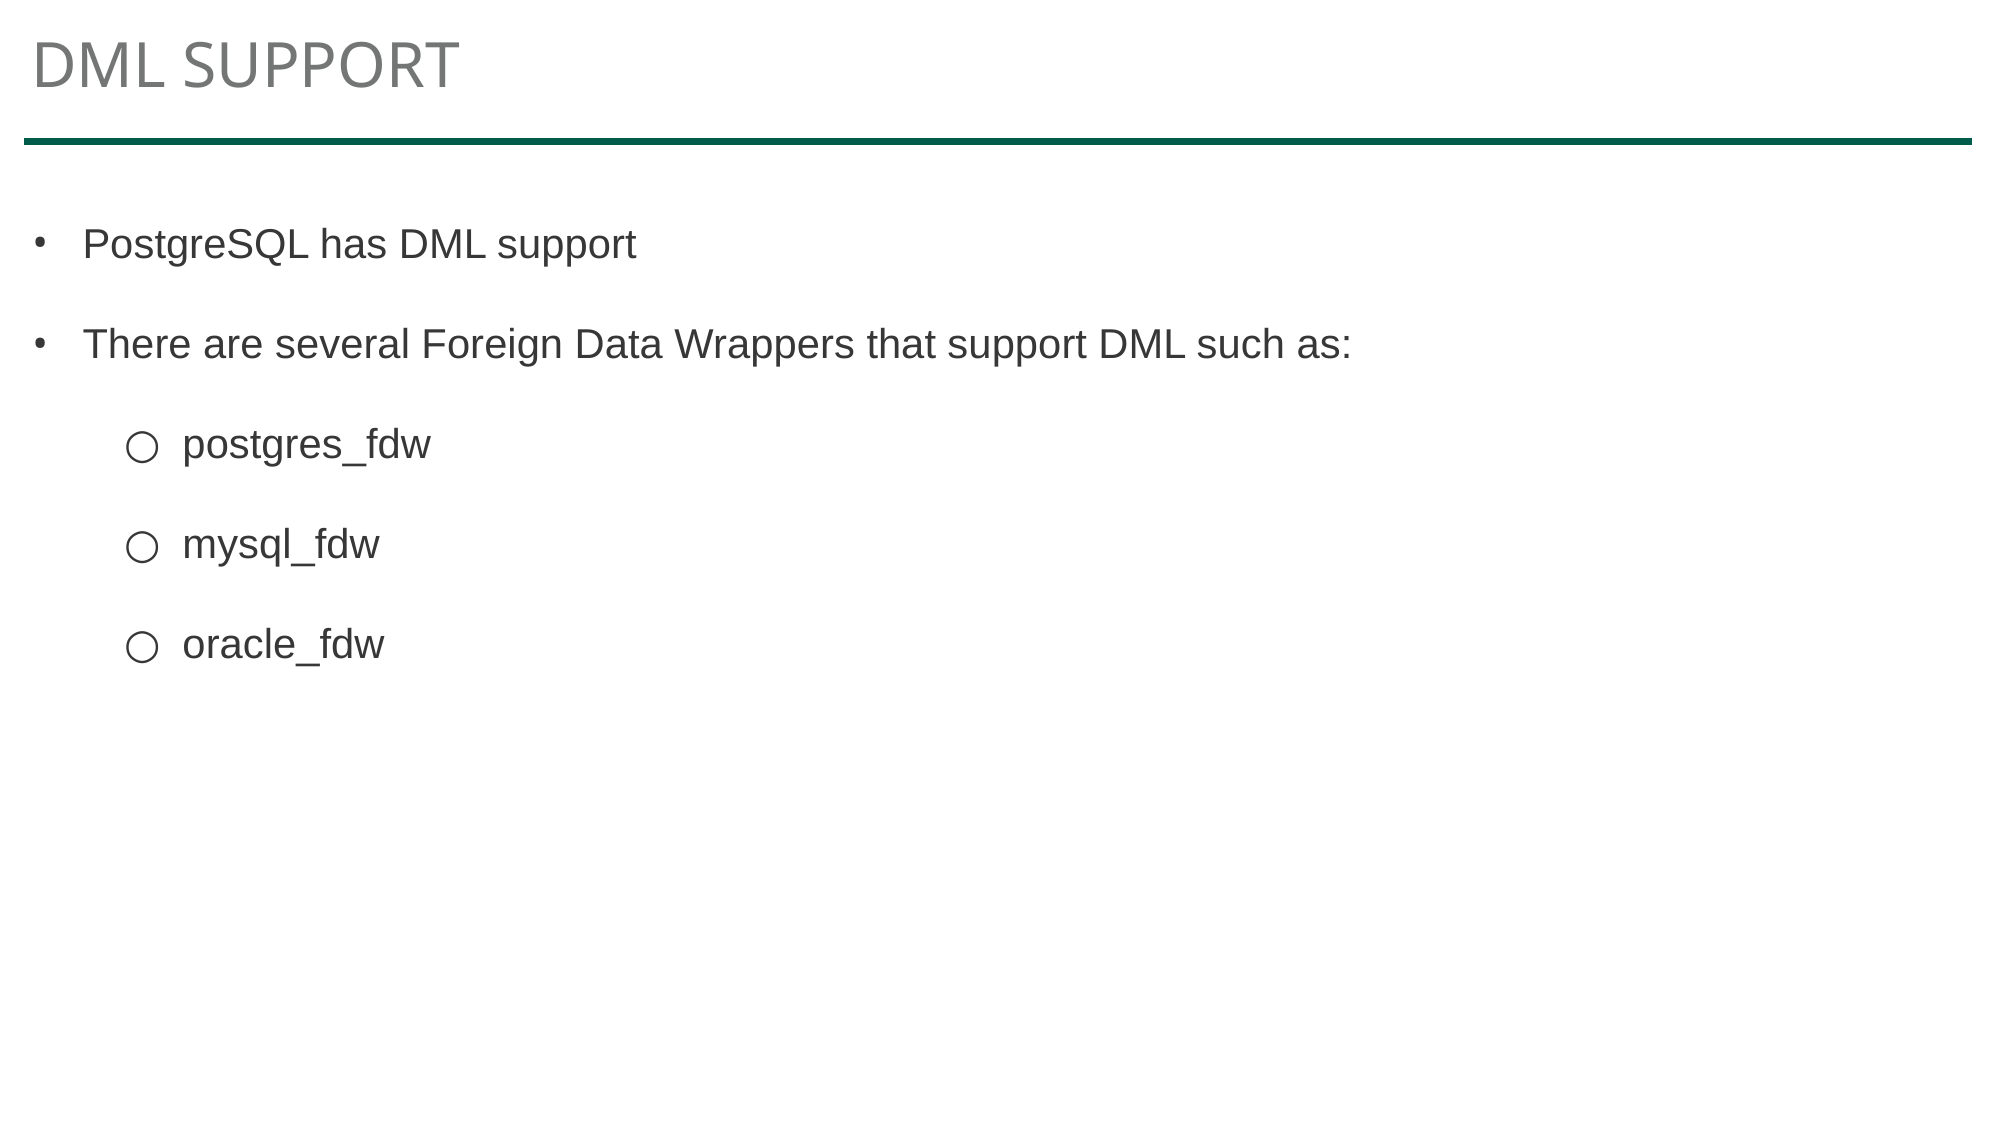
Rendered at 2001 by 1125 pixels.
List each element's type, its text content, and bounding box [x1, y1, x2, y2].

text_box PostgreSQL has DML support There are several Foreign Data Wrappers that support DML such as: postgres_fdw mysql_fdw oracle_fdw [17, 159, 1967, 720]
title DML Support [23, 8, 1973, 128]
